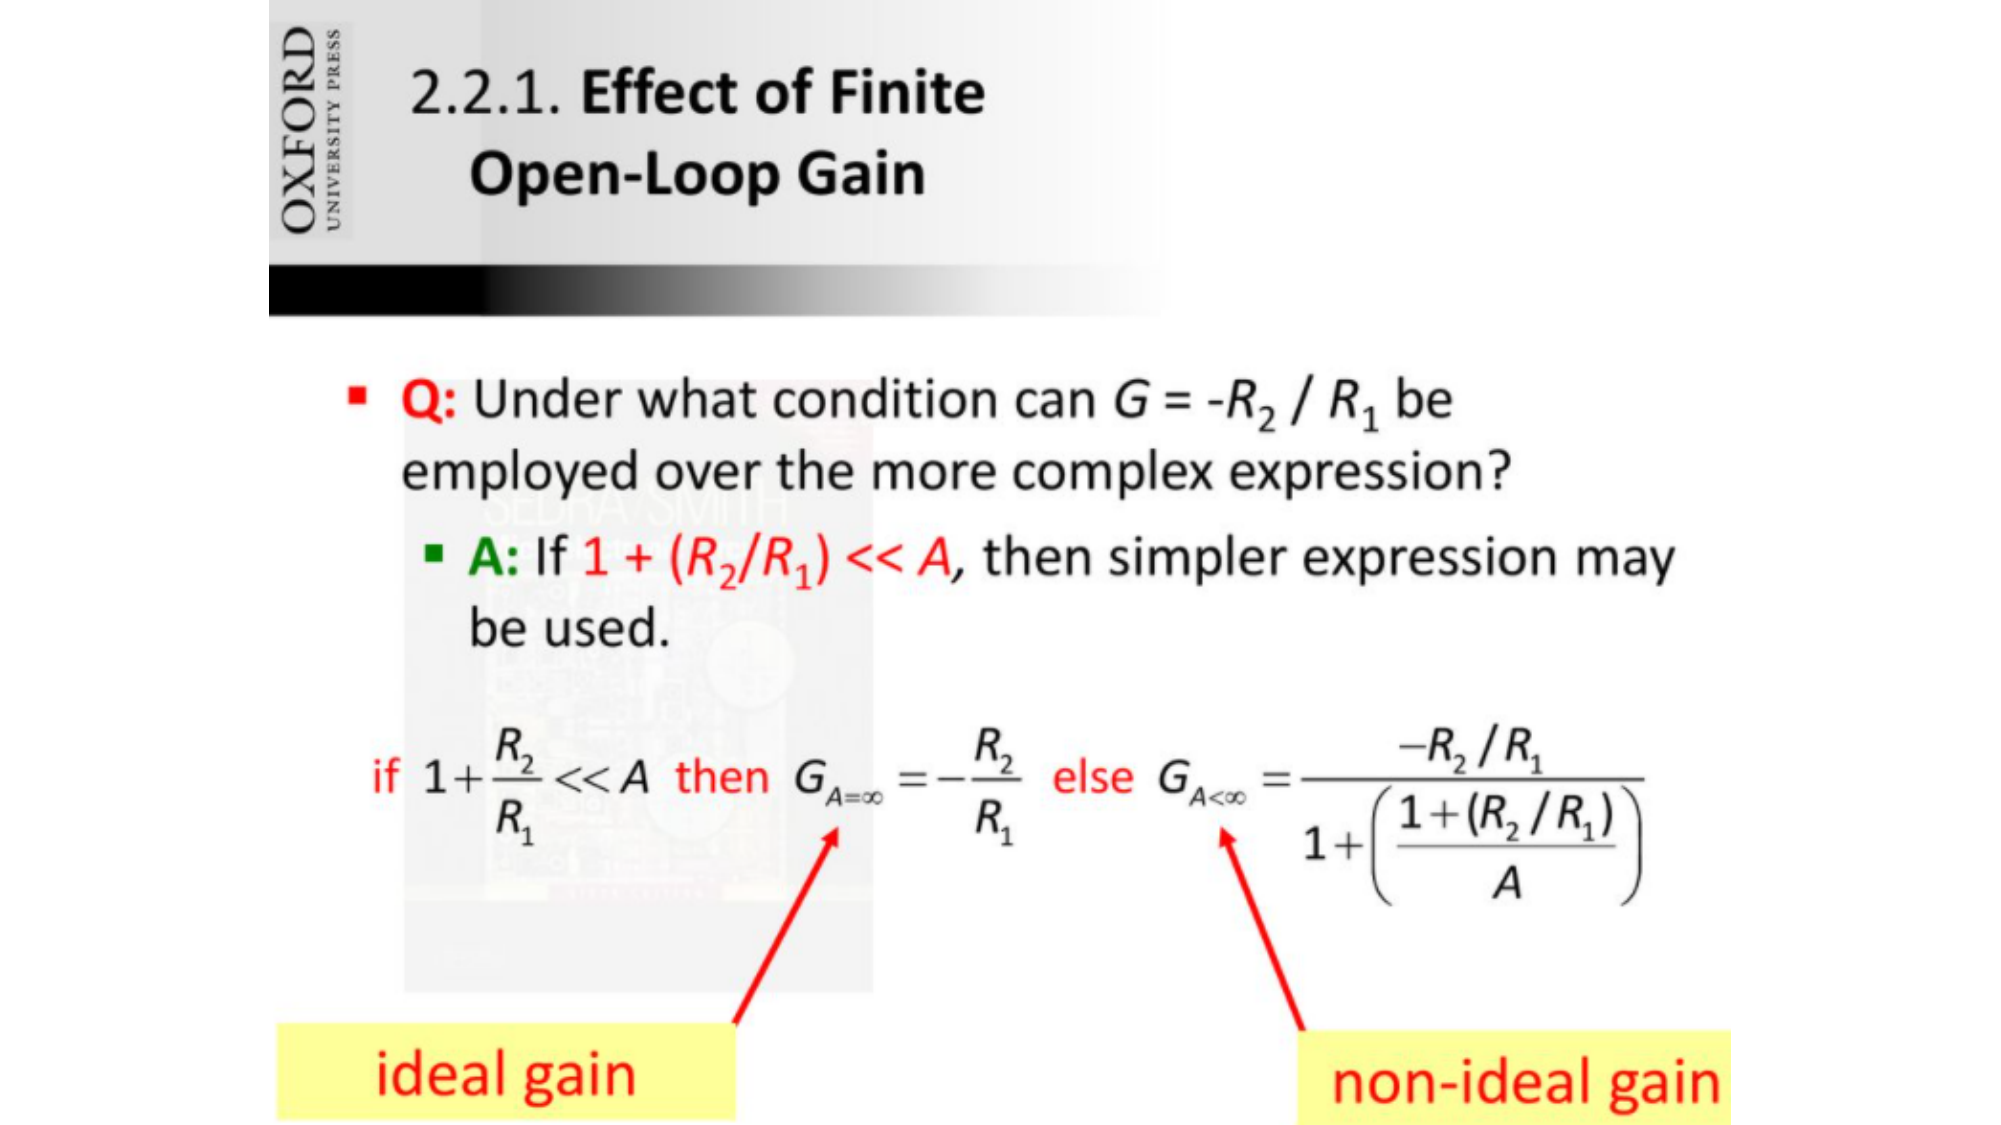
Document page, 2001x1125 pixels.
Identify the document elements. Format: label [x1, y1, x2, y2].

picture [269, 0, 1731, 1125]
